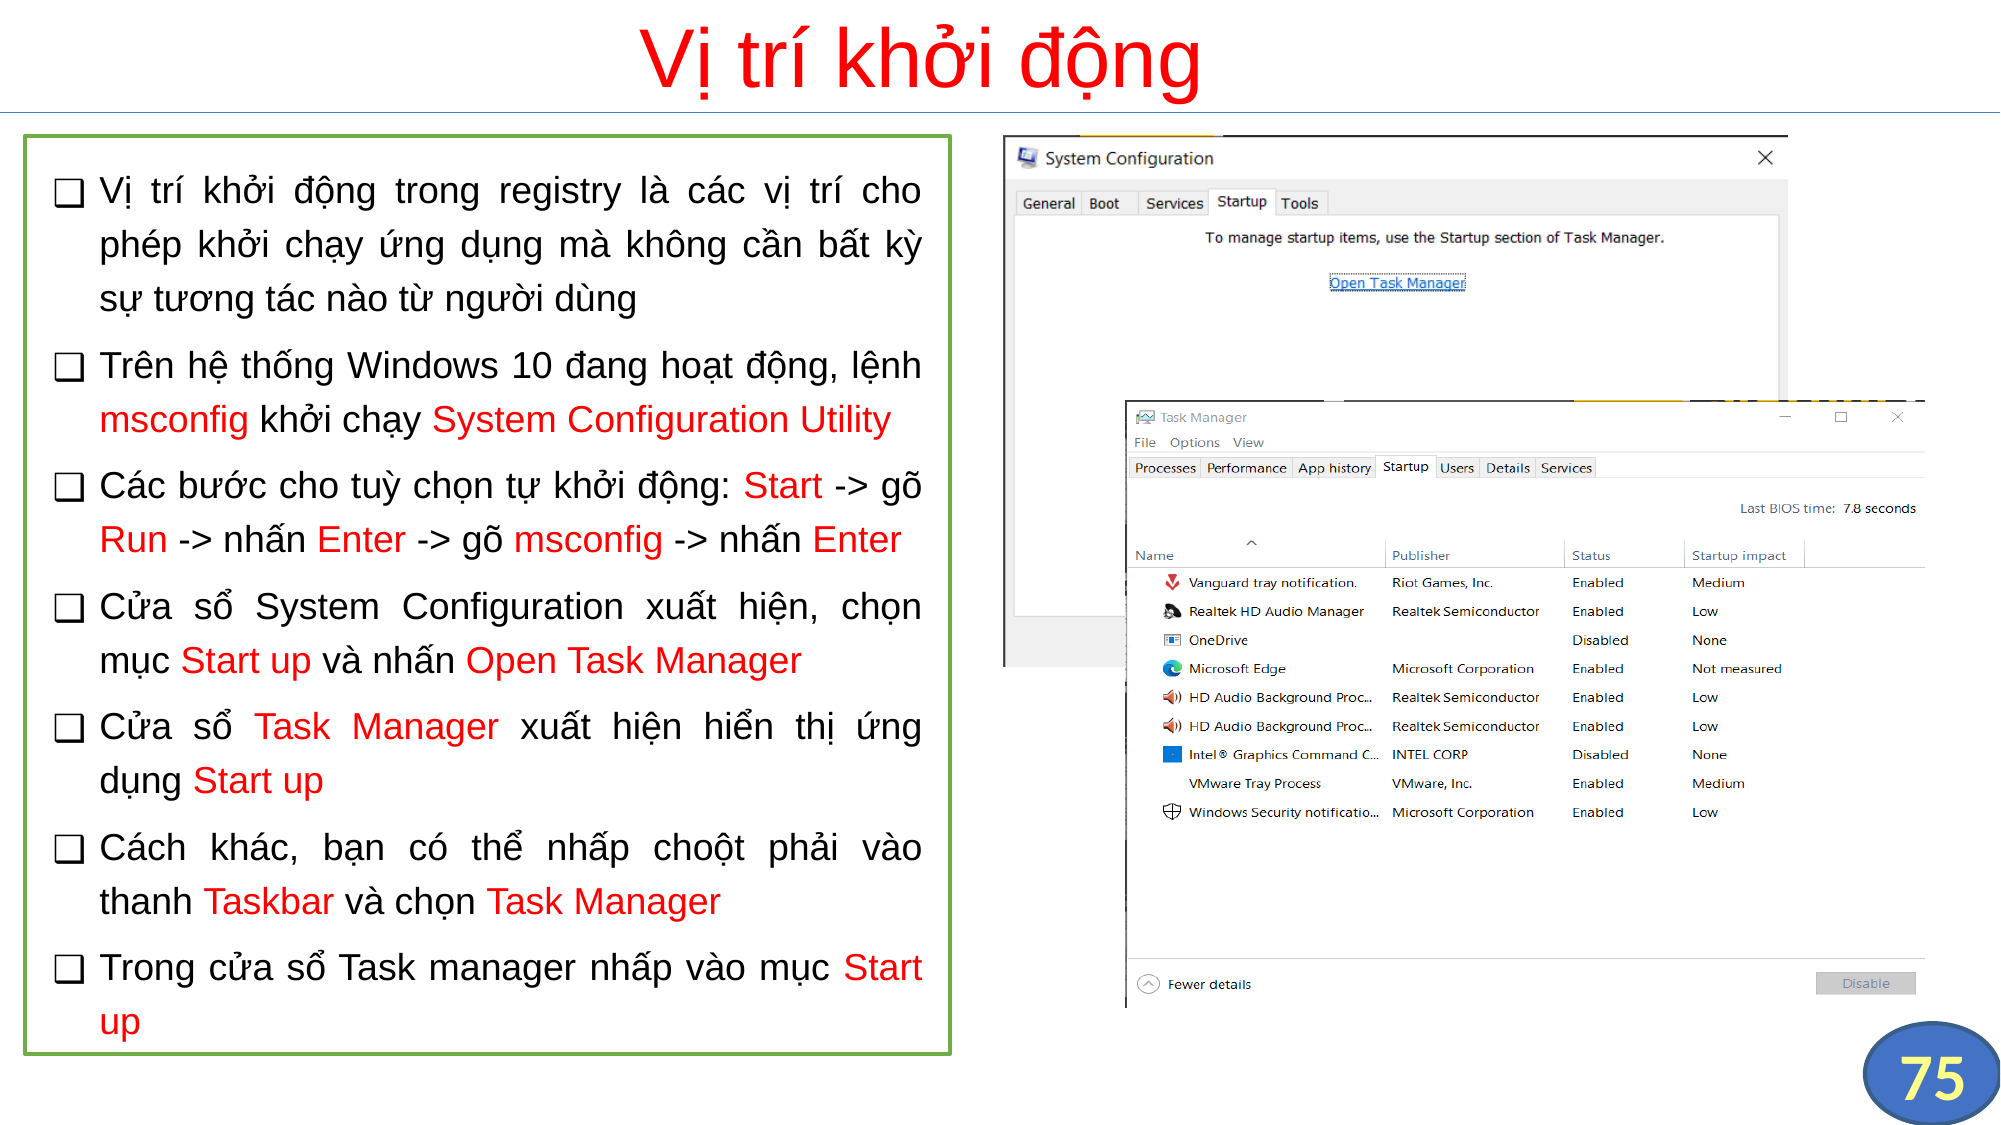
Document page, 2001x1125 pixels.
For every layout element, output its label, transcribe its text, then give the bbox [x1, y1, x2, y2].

text_box Vị trí khởi động trong registry là các vị trí cho phép khởi chạy ứng dụng mà không cần bất kỳ sự tương tác nào từ người dùng Trên hệ thống Windows 10 đang hoạt động, lệnh msconfig khởi chạy System Configuration Utility Các bước cho tuỳ chọn tự khởi động: Start -> gõ Run -> nhấn Enter -> gõ msconfig -> nhấn Enter Cửa sổ System Configuration xuất hiện, chọn mục Start up và nhấn Open Task Manager Cửa sổ Task Manager xuất hiện hiển thị ứng dụng Start up Cách khác, bạn có thể nhấp choột phải vào thanh Taskbar và chọn Task Manager Trong cửa sổ Task manager nhấp vào mục Start up [37, 149, 938, 1050]
picture [1003, 135, 1925, 1008]
text_box [24, 135, 950, 1054]
slide_number 75 [1866, 1023, 2000, 1125]
text_box Vị trí khởi động [624, 0, 1250, 112]
